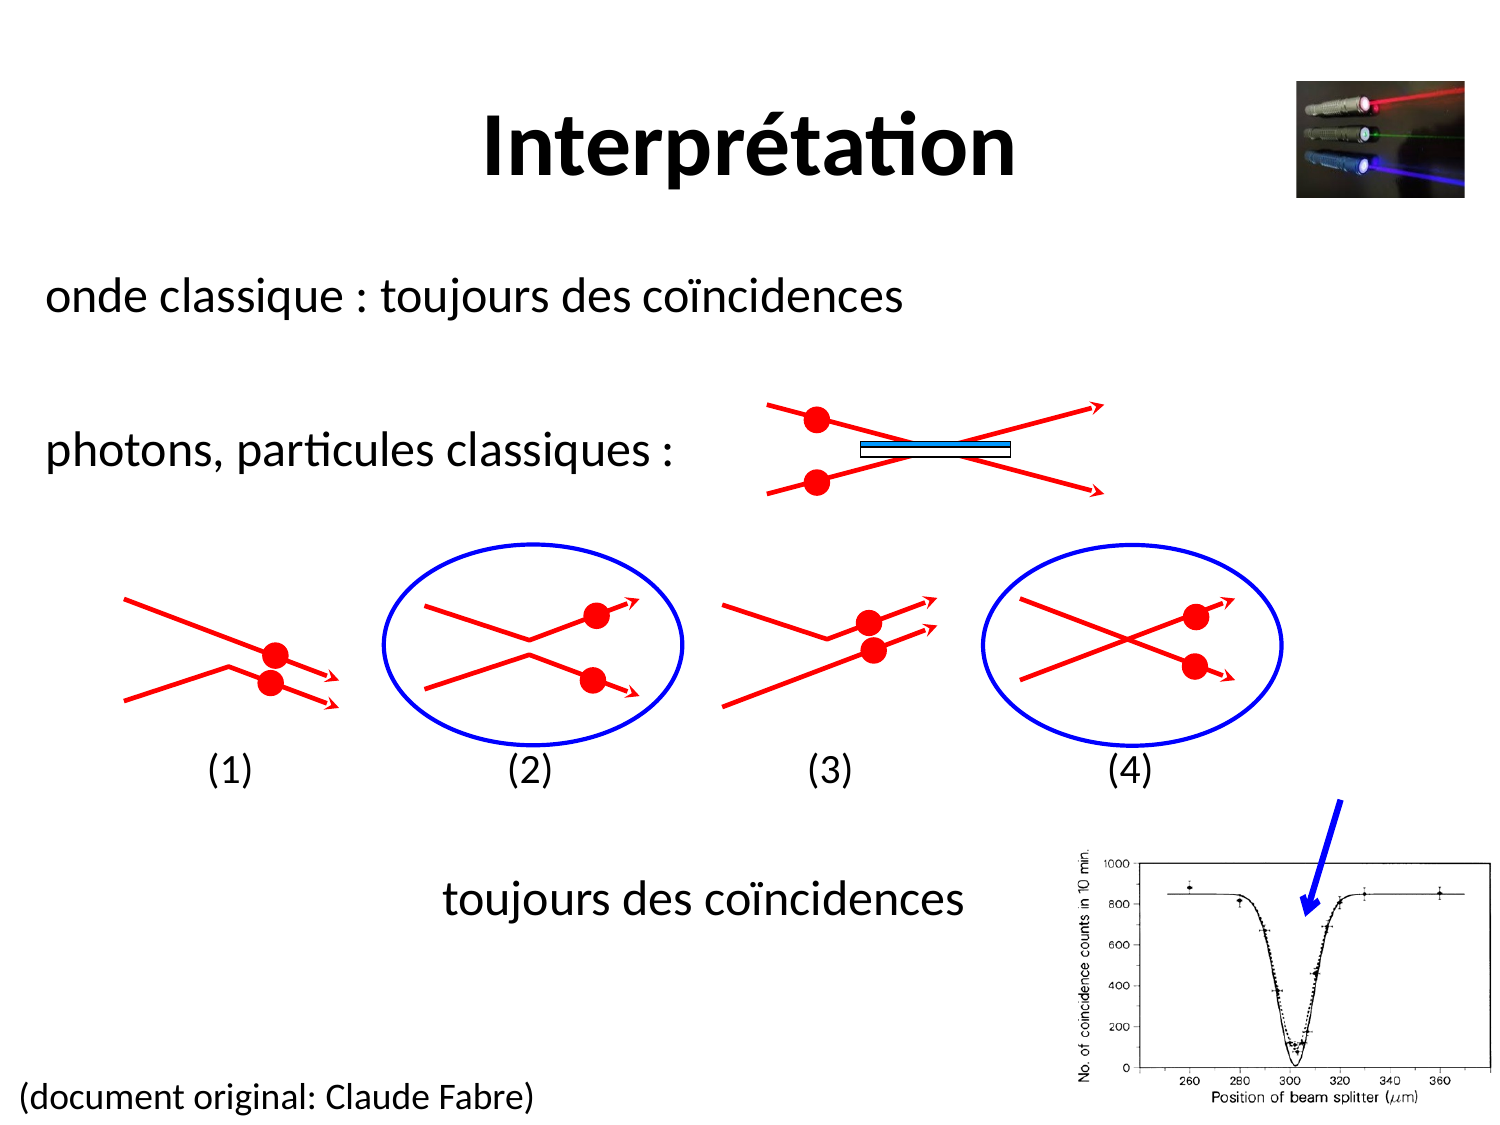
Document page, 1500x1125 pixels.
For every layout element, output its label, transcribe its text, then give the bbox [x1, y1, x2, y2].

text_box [123, 544, 1330, 800]
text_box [1070, 799, 1500, 1108]
text_box photons, particules classiques : [30, 408, 691, 484]
text_box onde classique : toujours des coïncidences [30, 255, 920, 331]
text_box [766, 404, 1105, 496]
picture [1295, 80, 1465, 199]
text_box toujours des coïncidences [424, 857, 1046, 941]
title Interprétation [75, 45, 1425, 233]
text_box (document original: Claude Fabre) [3, 1064, 551, 1125]
